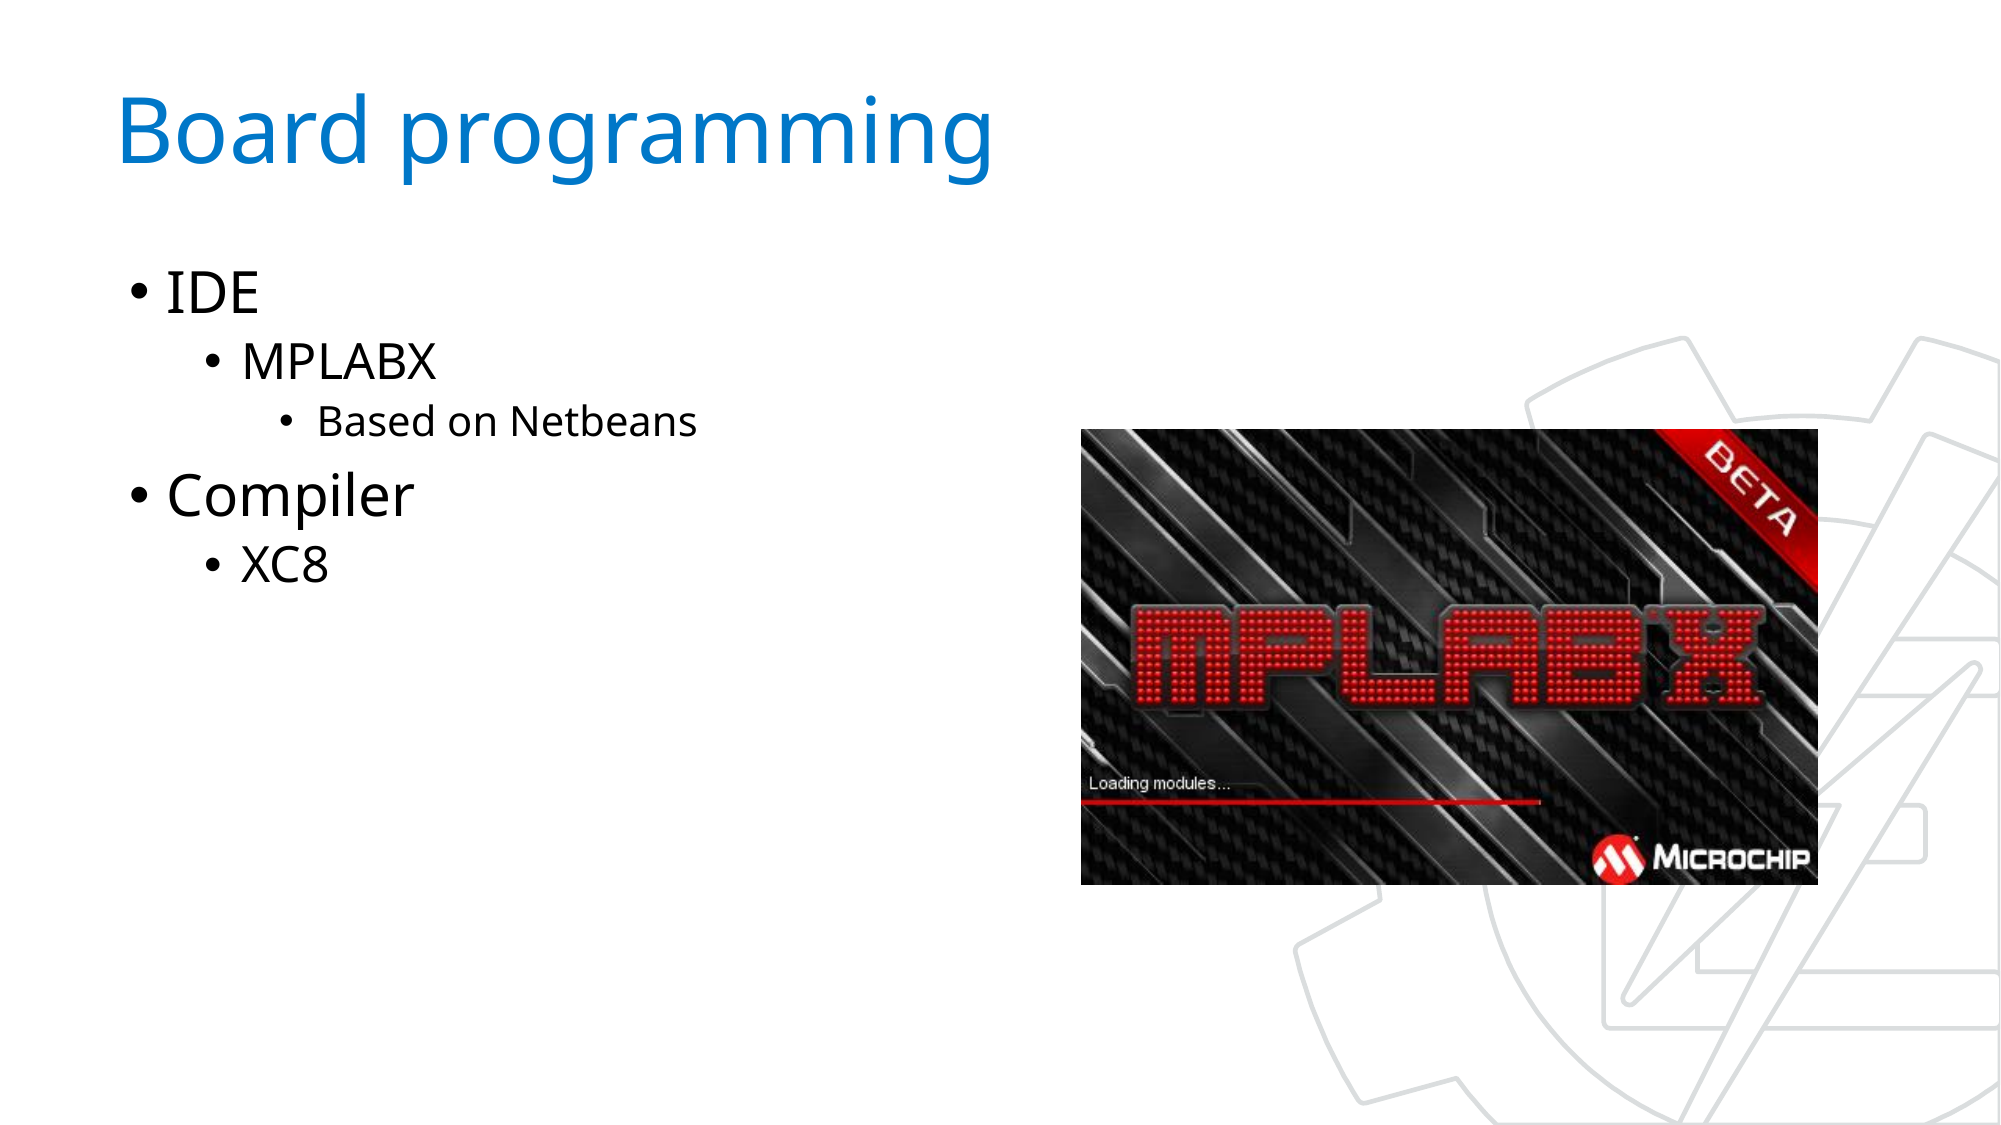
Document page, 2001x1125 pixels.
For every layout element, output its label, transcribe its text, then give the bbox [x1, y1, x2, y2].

title Board programming [114, 36, 1886, 232]
list IDE MPLABX Based on Netbeans Compiler XC8 [114, 255, 988, 1059]
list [1081, 429, 1818, 885]
